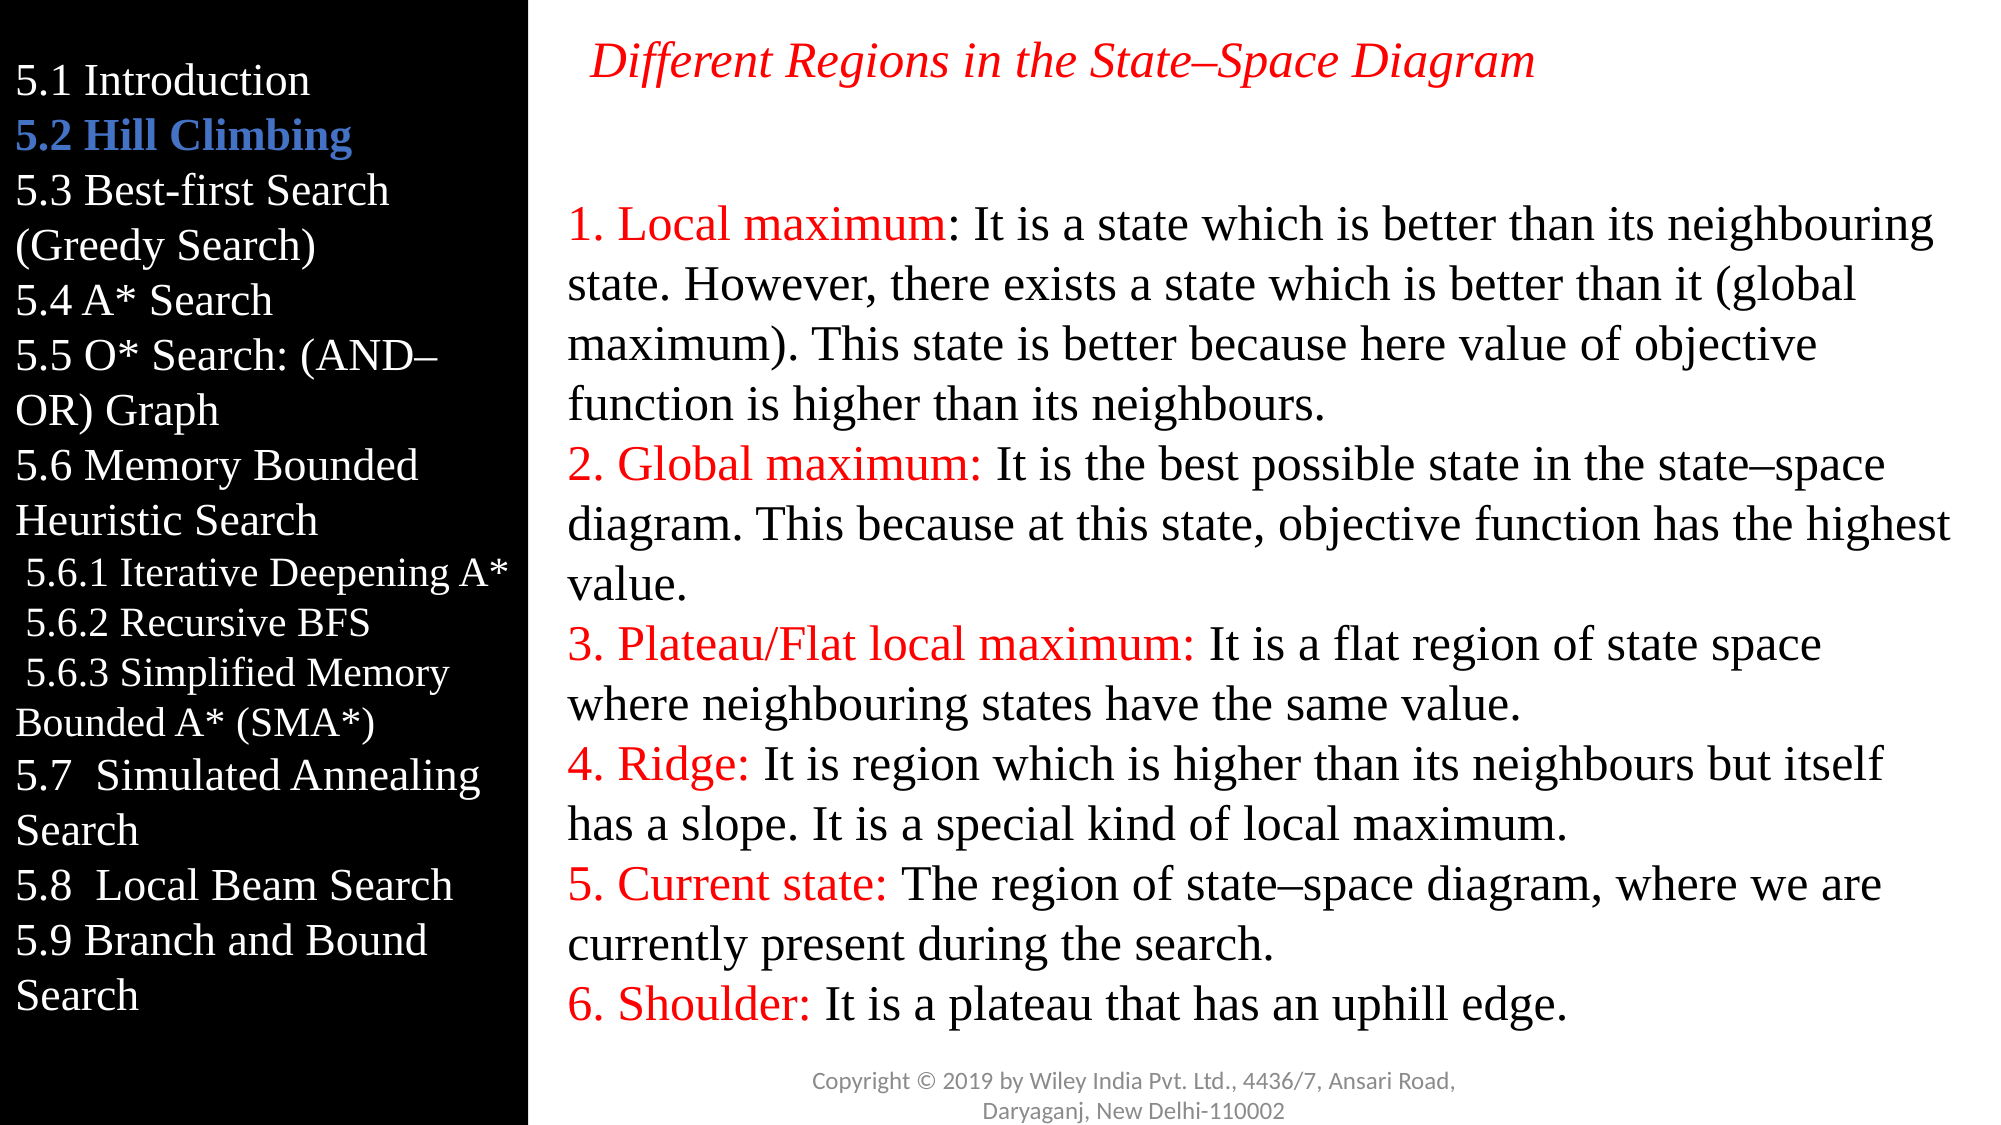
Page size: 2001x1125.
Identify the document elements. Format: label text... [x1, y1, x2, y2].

text_box 5.1 Introduction 5.2 Hill Climbing 5.3 Best-first Search (Greedy Search) 5.4 A* Search 5.5 O* Search: (AND–OR) Graph 5.6 Memory Bounded Heuristic Search 5.6.1 Iterative Deepening A* 5.6.2 Recursive BFS 5.6.3 Simplified Memory Bounded A* (SMA*) 5.7 Simulated Annealing Search 5.8 Local Beam Search 5.9 Branch and Bound Search [0, 0, 529, 1125]
text_box 1. Local maximum: It is a state which is better than its neighbouring state. However, there exists a state which is better than it (global maximum). This state is better because here value of objective function is higher than its neighbours. 2. Global maximum: It is the best possible state in the state–space diagram. This because at this state, objective function has the highest value. 3. Plateau/Flat local maximum: It is a flat region of state space where neighbouring states have the same value. 4. Ridge: It is region which is higher than its neighbours but itself has a slope. It is a special kind of local maximum. 5. Current state: The region of state–space diagram, where we are currently present during the search. 6. Shoulder: It is a plateau that has an uphill edge. [552, 182, 1969, 1038]
title Different Regions in the State–Space Diagram [575, 25, 1913, 182]
footer Copyright © 2019 by Wiley India Pvt. Ltd., 4436/7, Ansari Road, Daryaganj, New Delhi-110002 [796, 1065, 1472, 1125]
